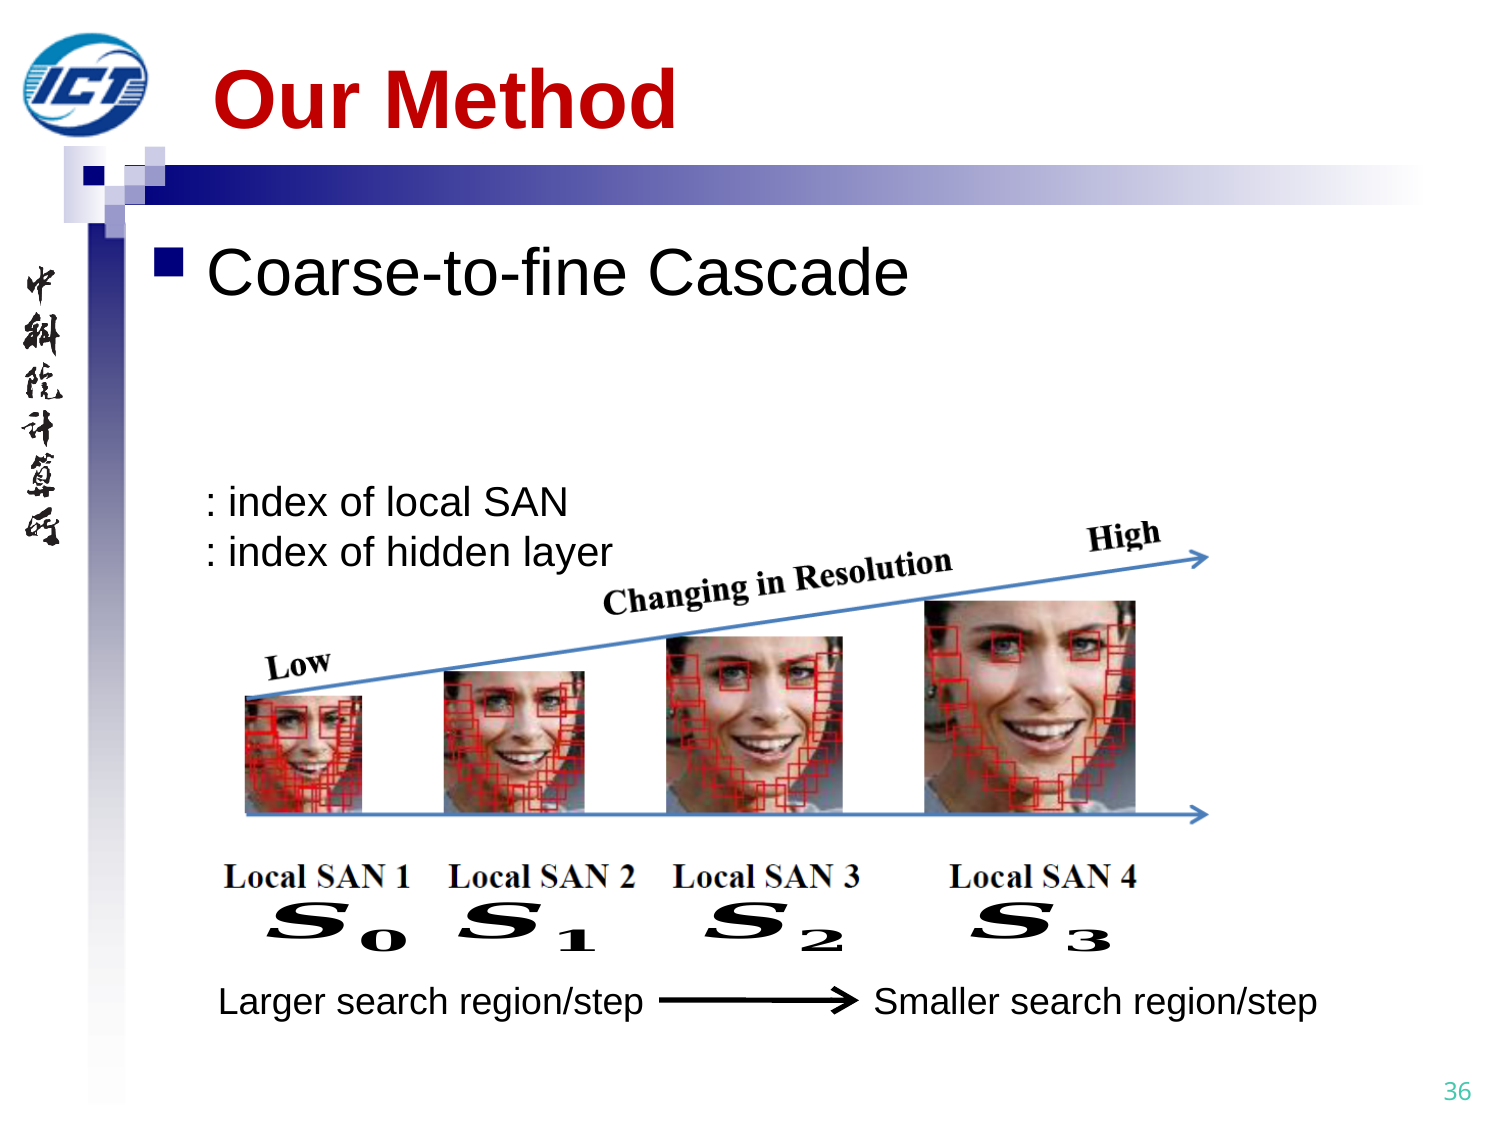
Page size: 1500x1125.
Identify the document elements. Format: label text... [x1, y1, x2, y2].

slide_number 36 [1136, 1073, 1488, 1118]
picture [205, 521, 1209, 897]
picture [21, 265, 63, 546]
text_box Larger search region/step [203, 970, 659, 1030]
picture [13, 31, 158, 147]
text_box Smaller search region/step [858, 970, 1334, 1030]
picture [87, 221, 126, 1120]
title Our Method [197, 40, 1488, 150]
